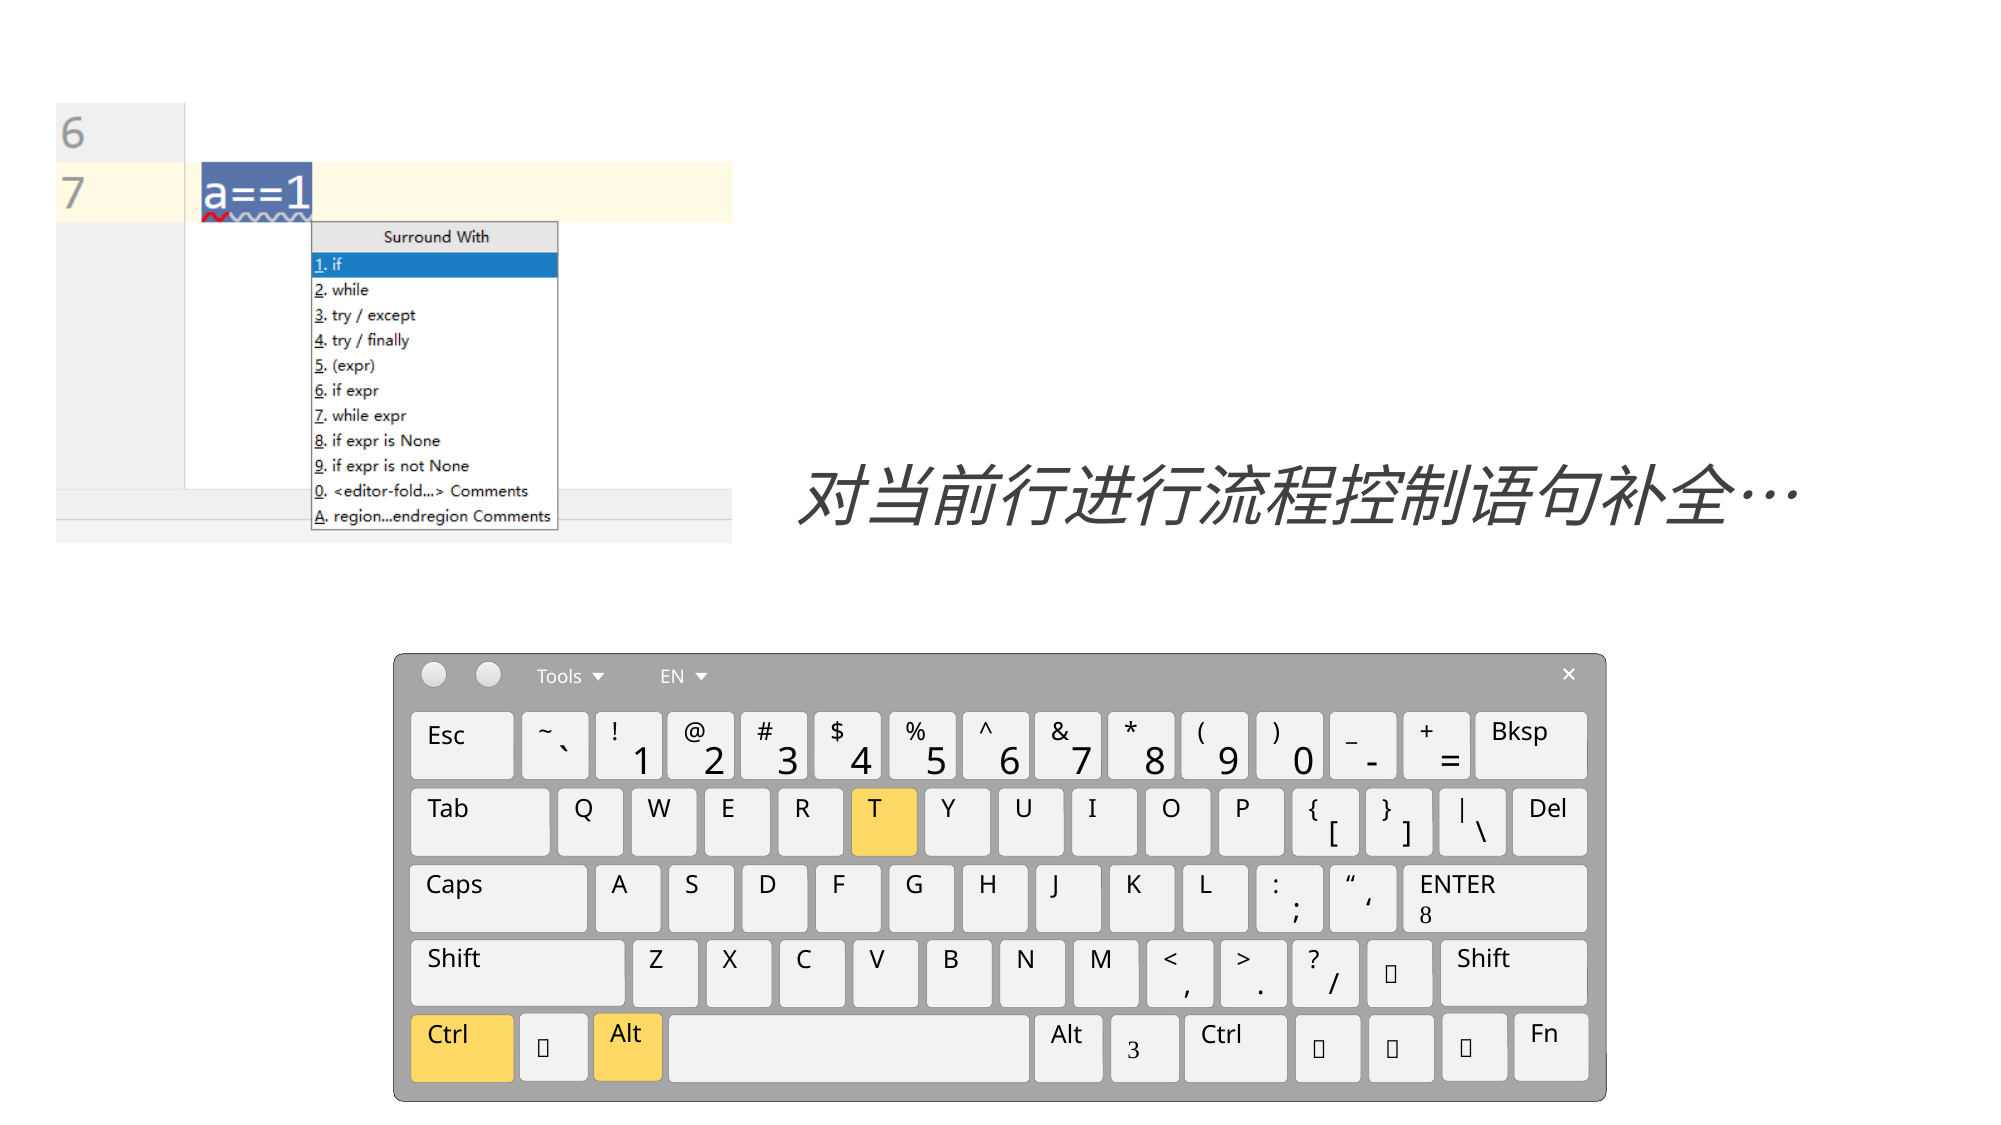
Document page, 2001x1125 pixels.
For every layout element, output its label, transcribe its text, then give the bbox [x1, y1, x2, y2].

picture [56, 103, 732, 543]
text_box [393, 653, 1607, 1102]
text_box 对当前行进行流程控制语句补全… [780, 446, 1859, 542]
